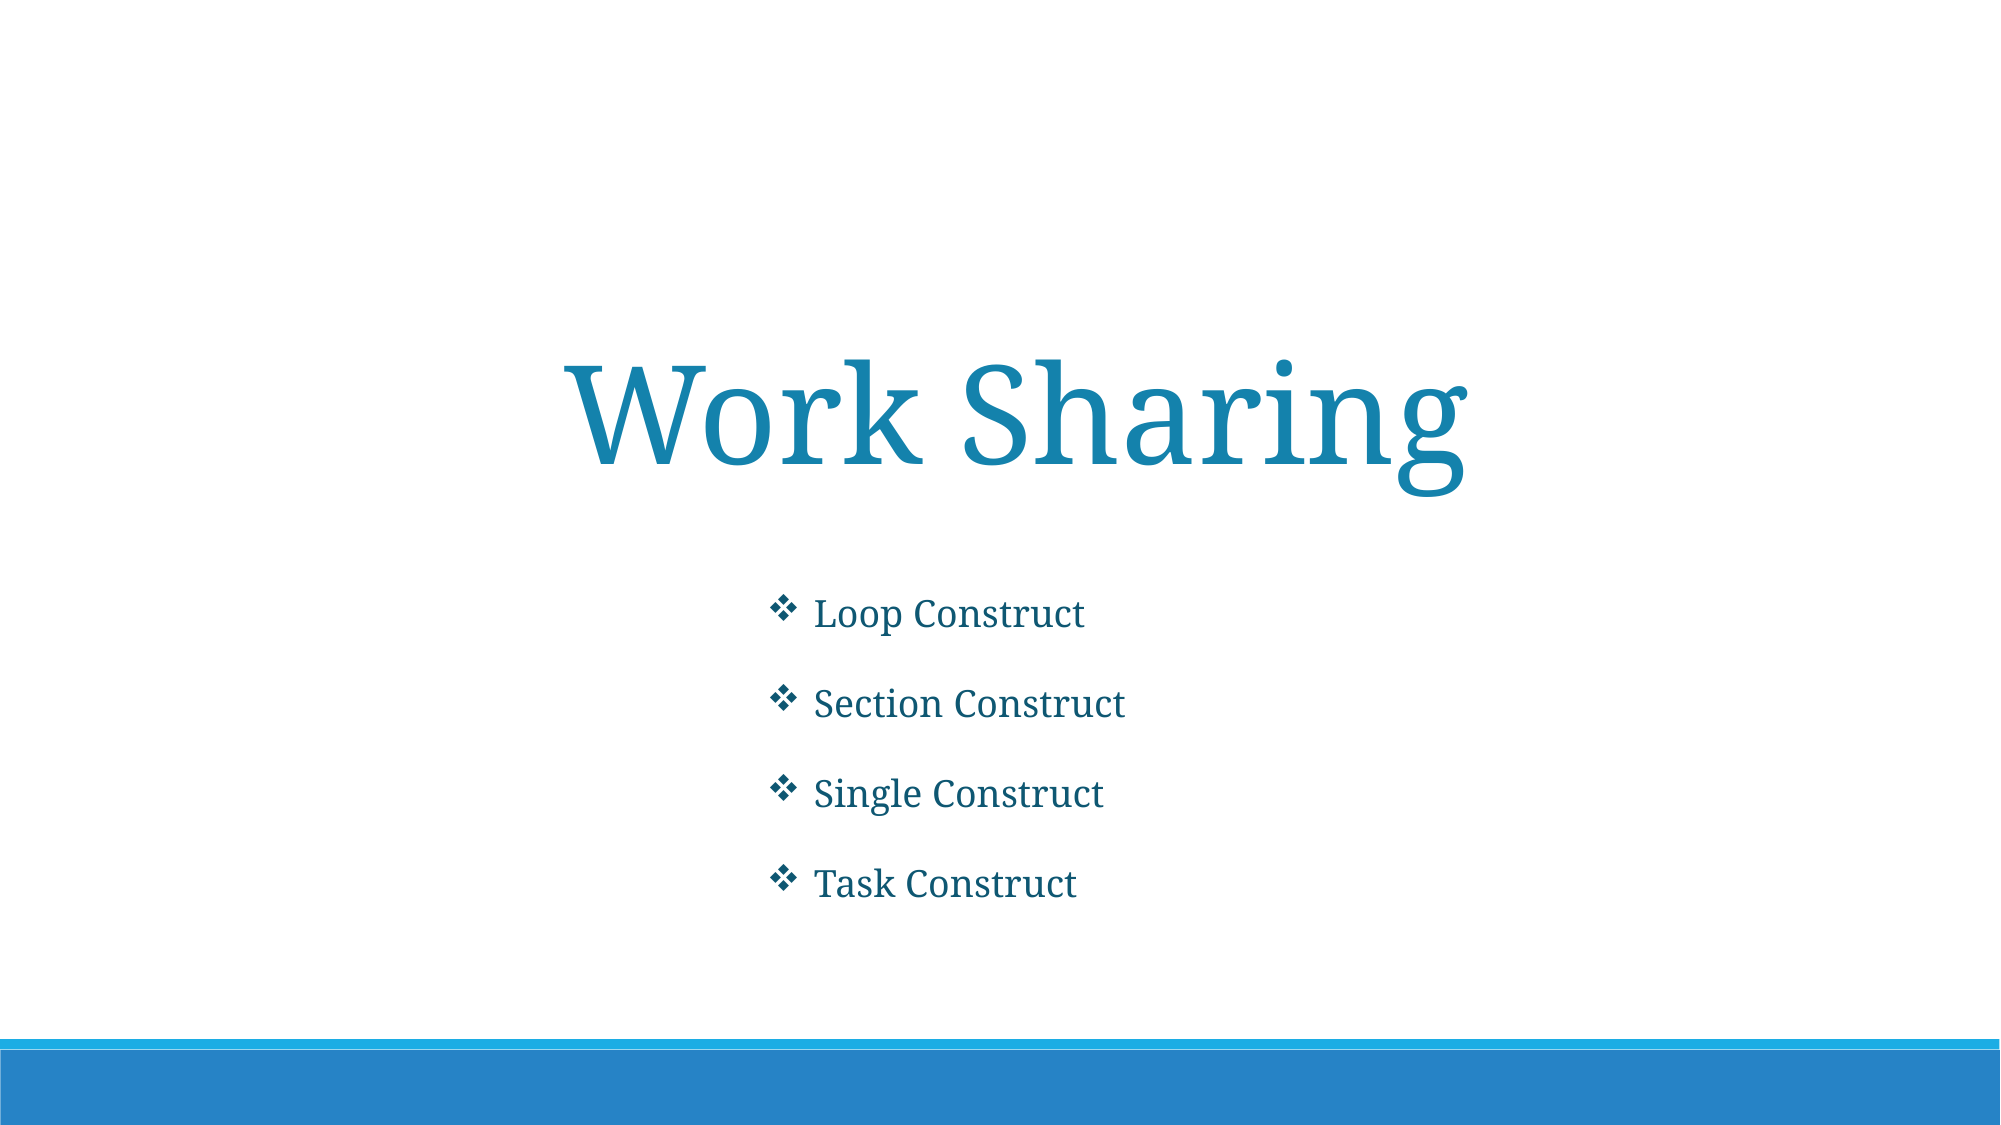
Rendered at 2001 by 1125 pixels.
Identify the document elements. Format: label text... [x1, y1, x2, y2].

text_box Work Sharing [548, 320, 1688, 500]
text_box Loop Construct Section Construct Single Construct Task Construct [752, 537, 1261, 913]
